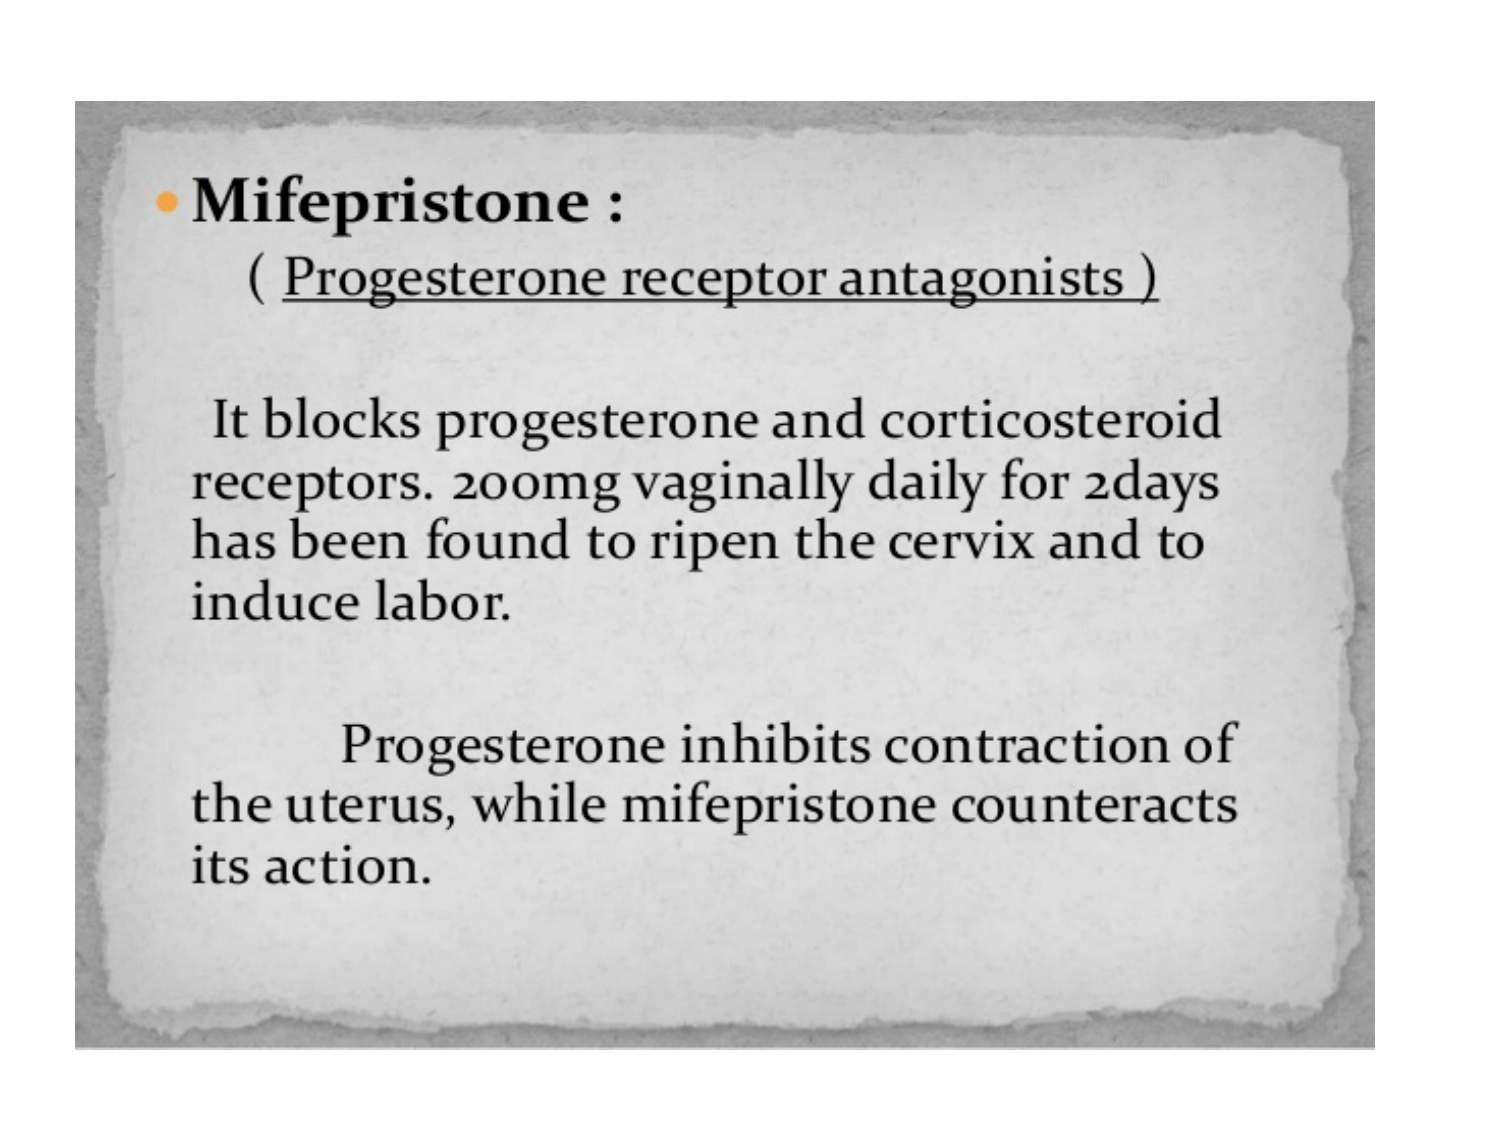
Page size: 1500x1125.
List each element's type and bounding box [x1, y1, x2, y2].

picture [74, 101, 1376, 1051]
